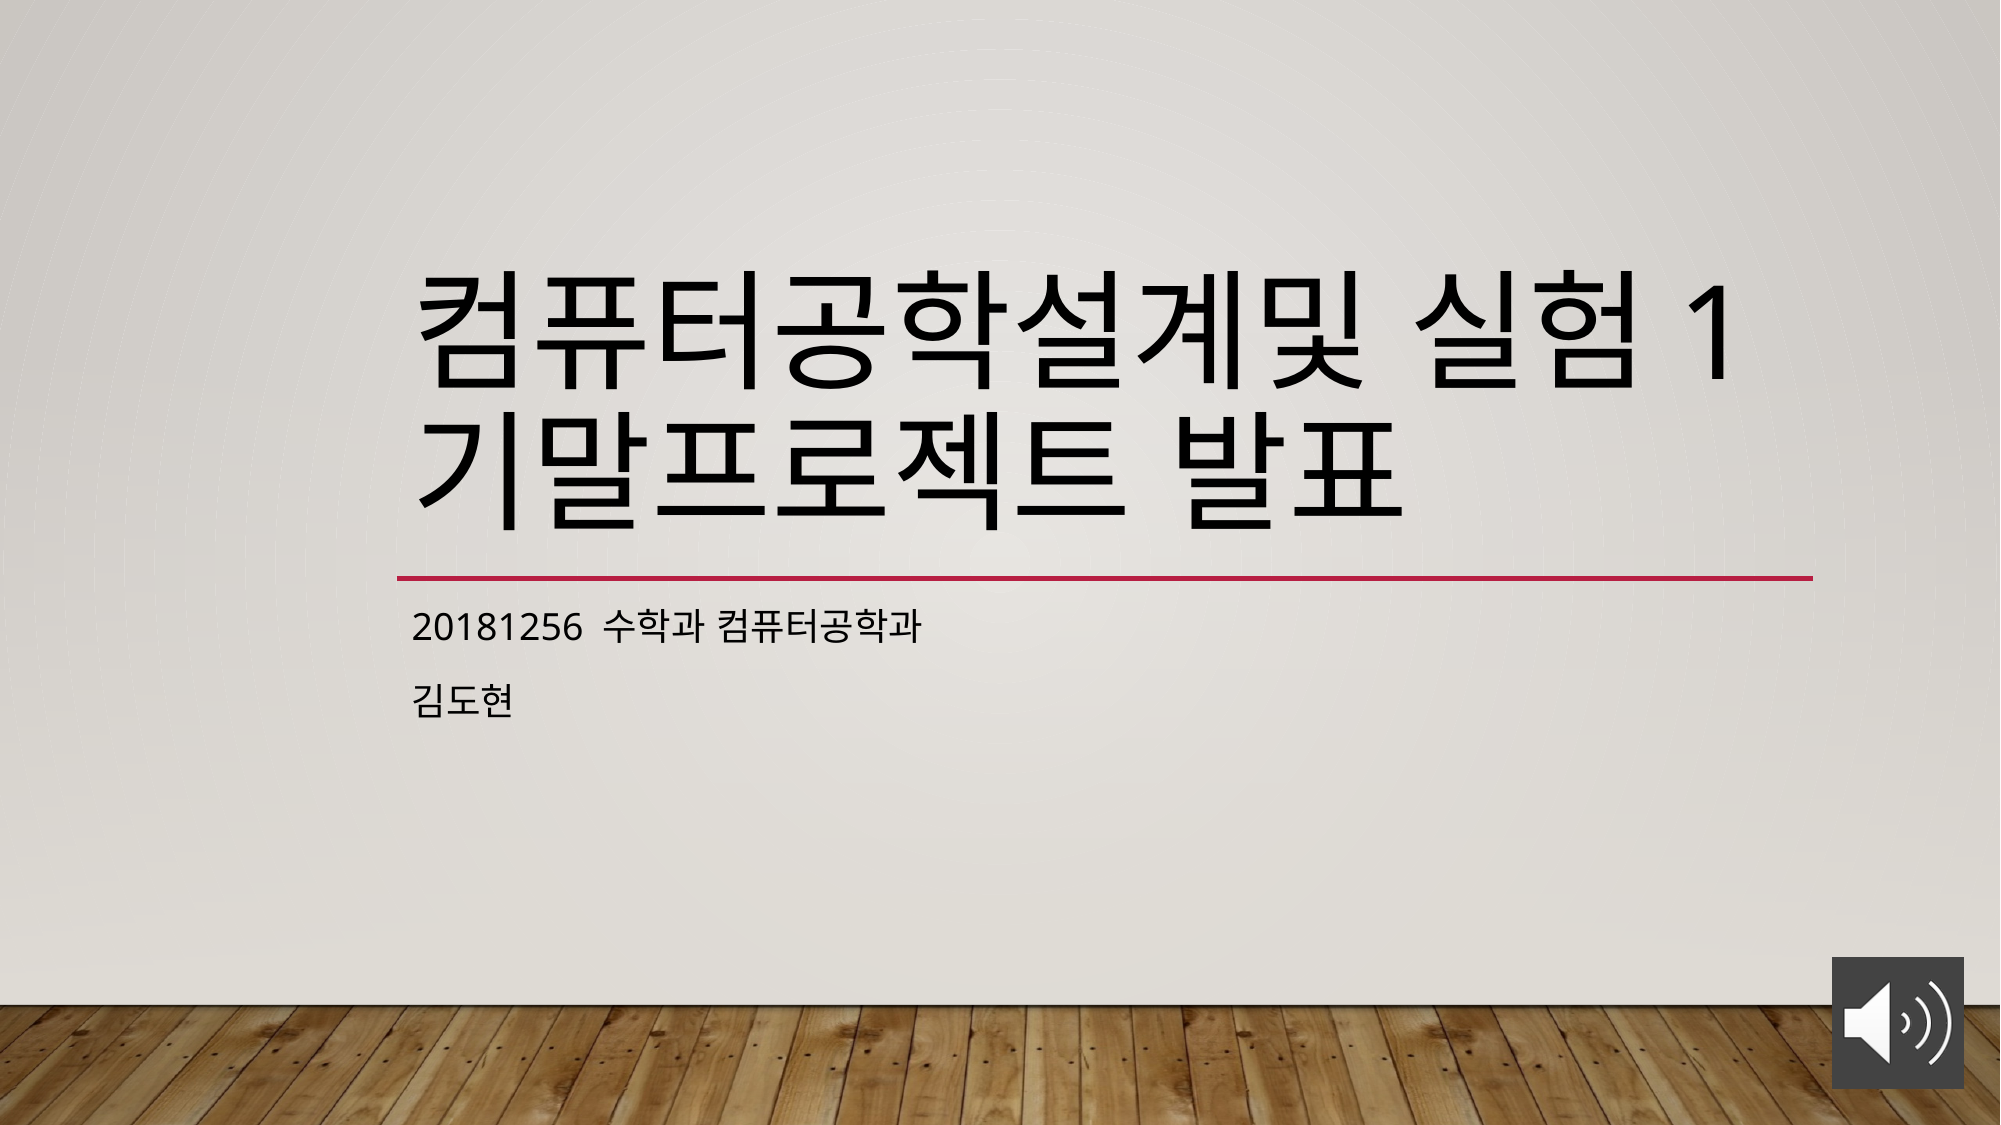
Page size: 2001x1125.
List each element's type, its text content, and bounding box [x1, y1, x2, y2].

subtitle 20181256 수학과 컴퓨터공학과 김도현 [396, 579, 1814, 740]
picture [0, 955, 2000, 1125]
title 컴퓨터공학설계및 실험1 기말프로젝트 발표 [396, 131, 1814, 549]
